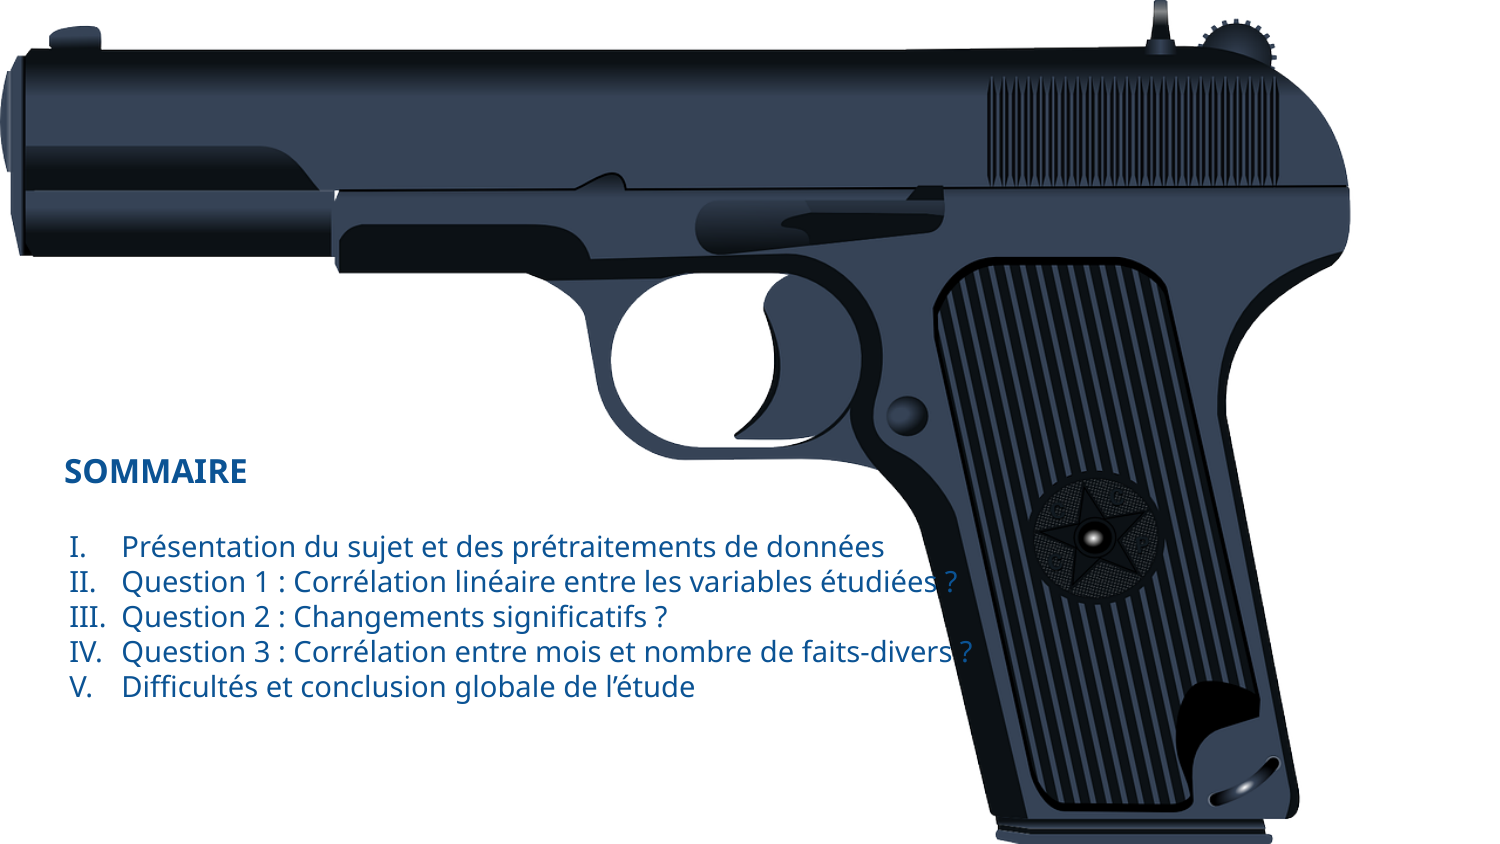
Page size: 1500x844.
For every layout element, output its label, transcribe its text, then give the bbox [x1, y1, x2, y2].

text_box Présentation du sujet et des prétraitements de données Question 1 : Corrélation linéaire entre les variables étudiées ? Question 2 : Changements significatifs ? Question 3 : Corrélation entre mois et nombre de faits-divers ? Difficultés et conclusion globale de l’étude [31, 513, 1157, 749]
picture [0, 0, 1500, 844]
text_box SOMMAIRE [49, 435, 516, 506]
